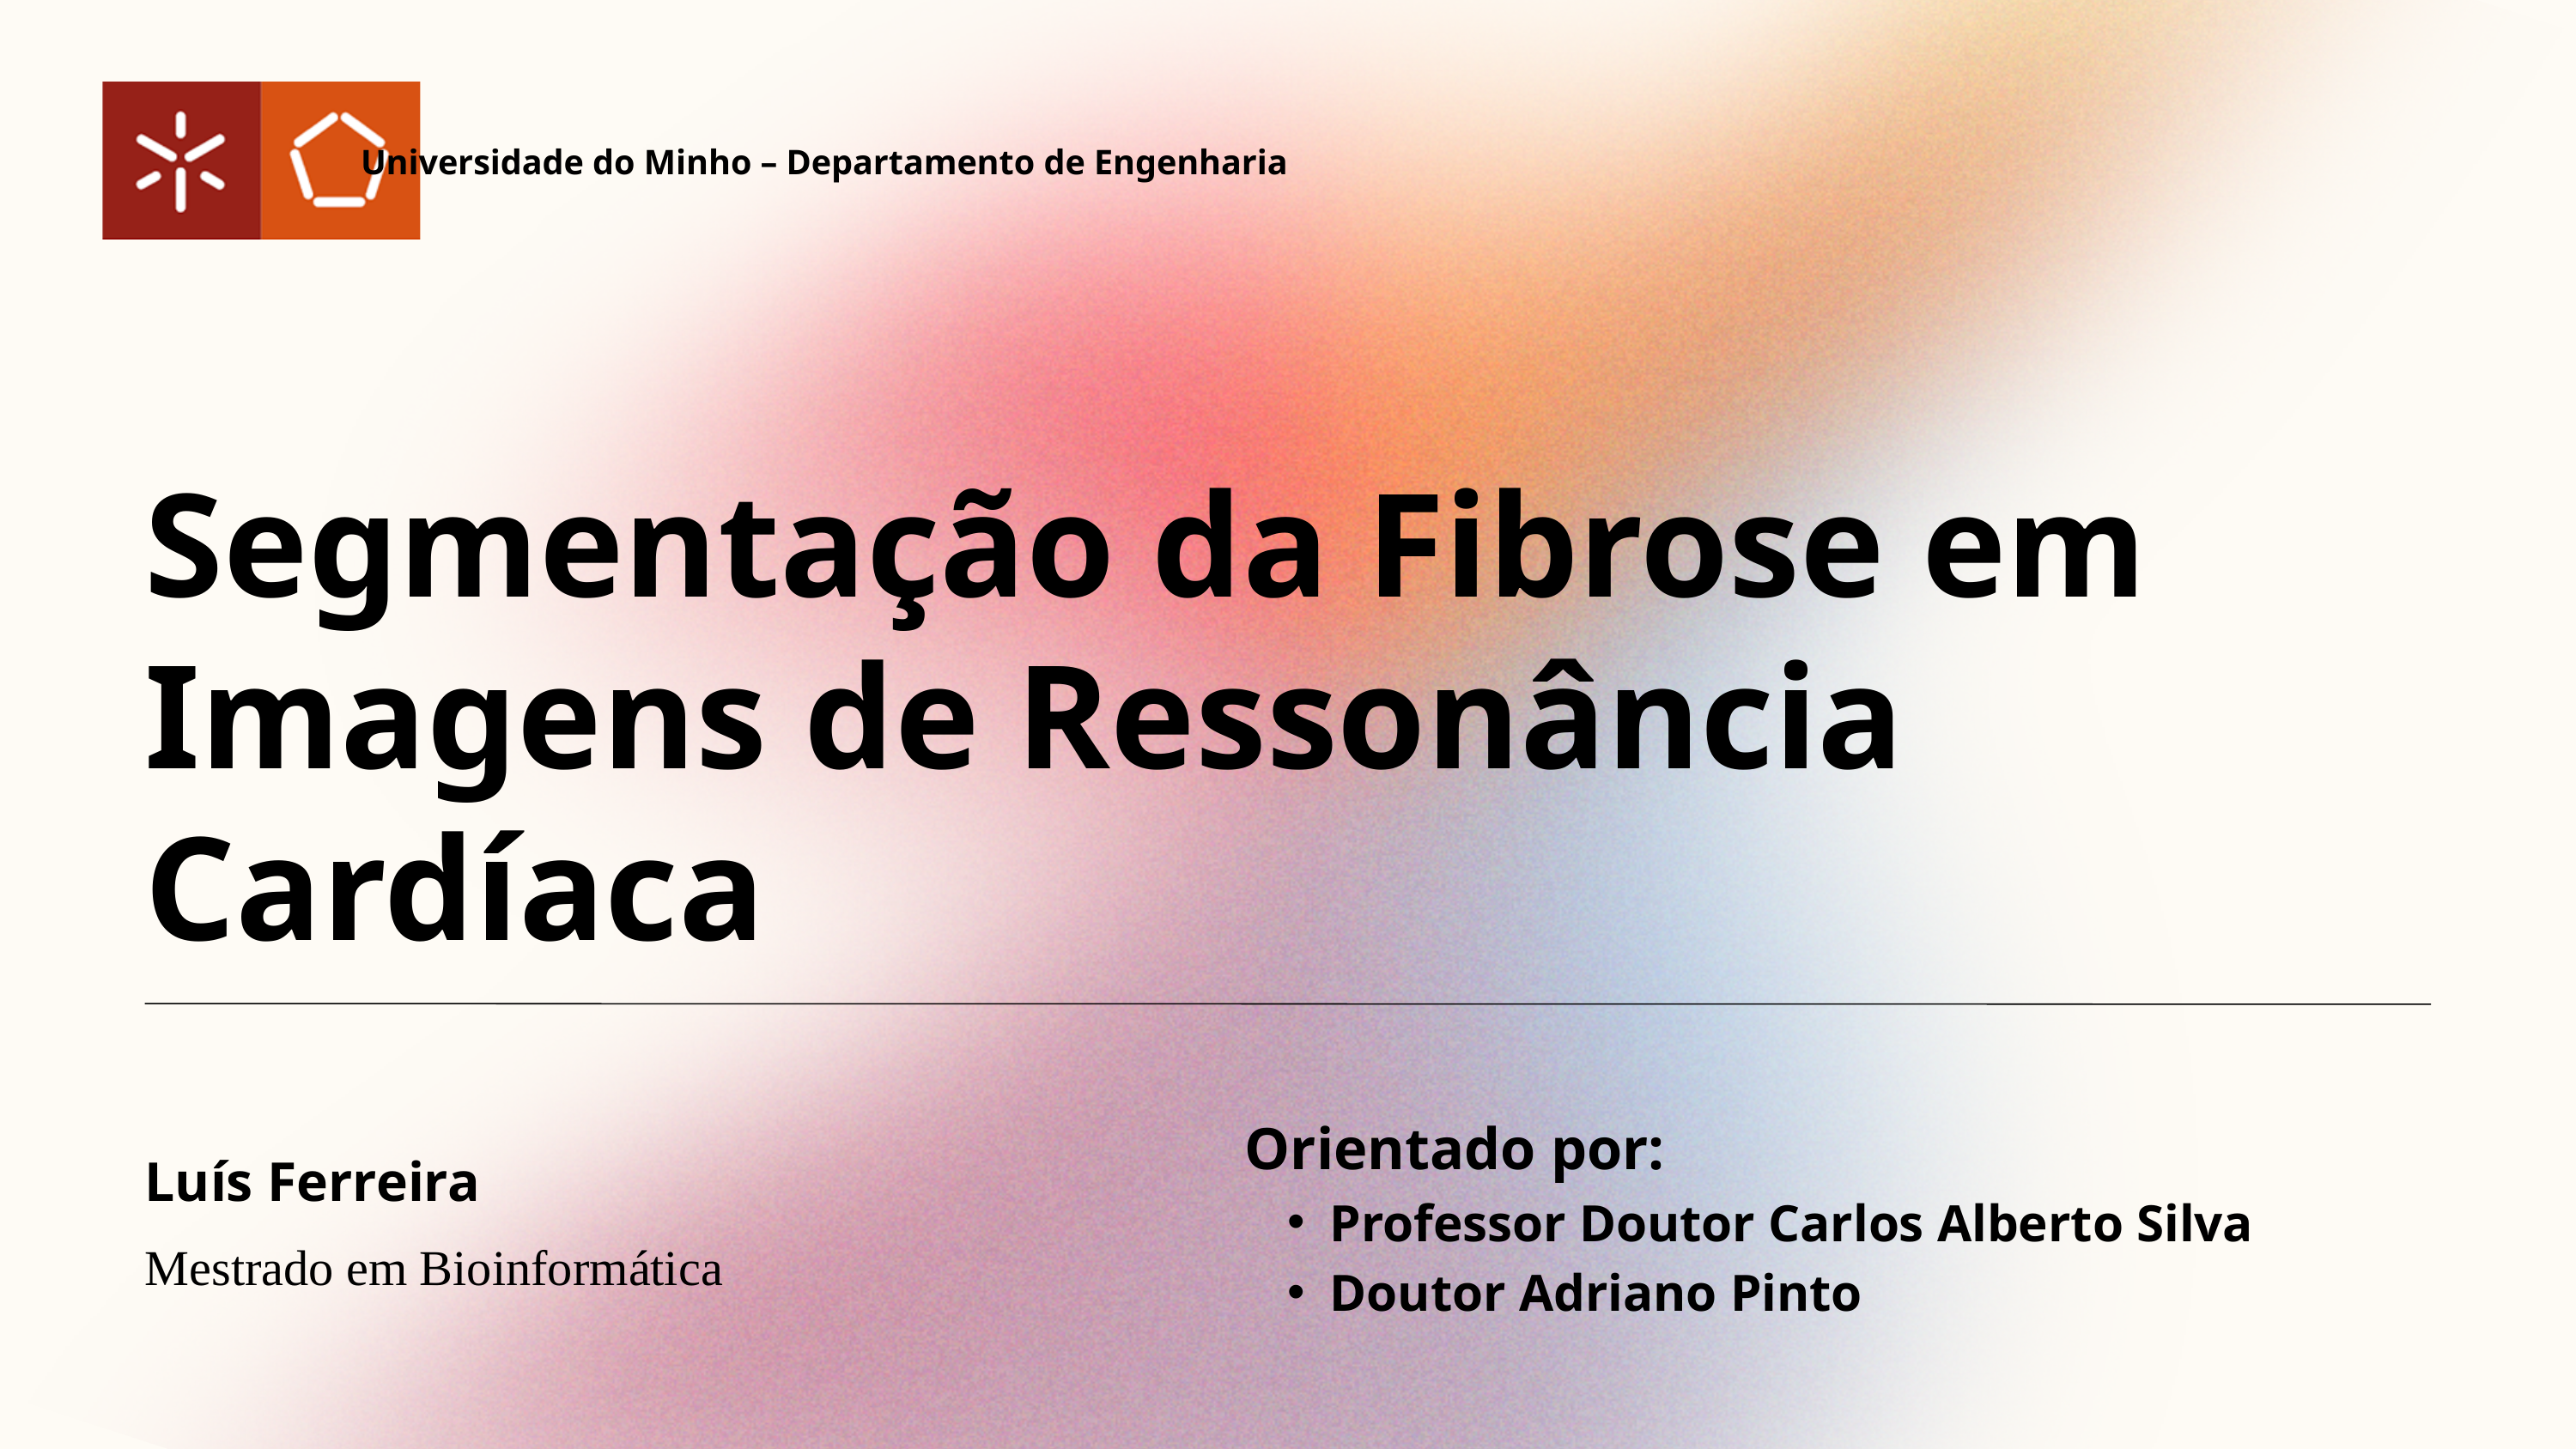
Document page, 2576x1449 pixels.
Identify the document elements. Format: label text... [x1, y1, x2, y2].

text_box Universidade do Minho – Departamento de Engenharia [279, 134, 1370, 182]
text_box [0, 0, 2576, 1449]
text_box Segmentação da Fibrose em Imagens de Ressonância Cardíaca [144, 453, 2193, 969]
text_box [102, 82, 421, 239]
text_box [144, 1149, 893, 1298]
text_box Orientado por: Professor Doutor Carlos Alberto Silva Doutor Adriano Pinto [1244, 1100, 2328, 1322]
